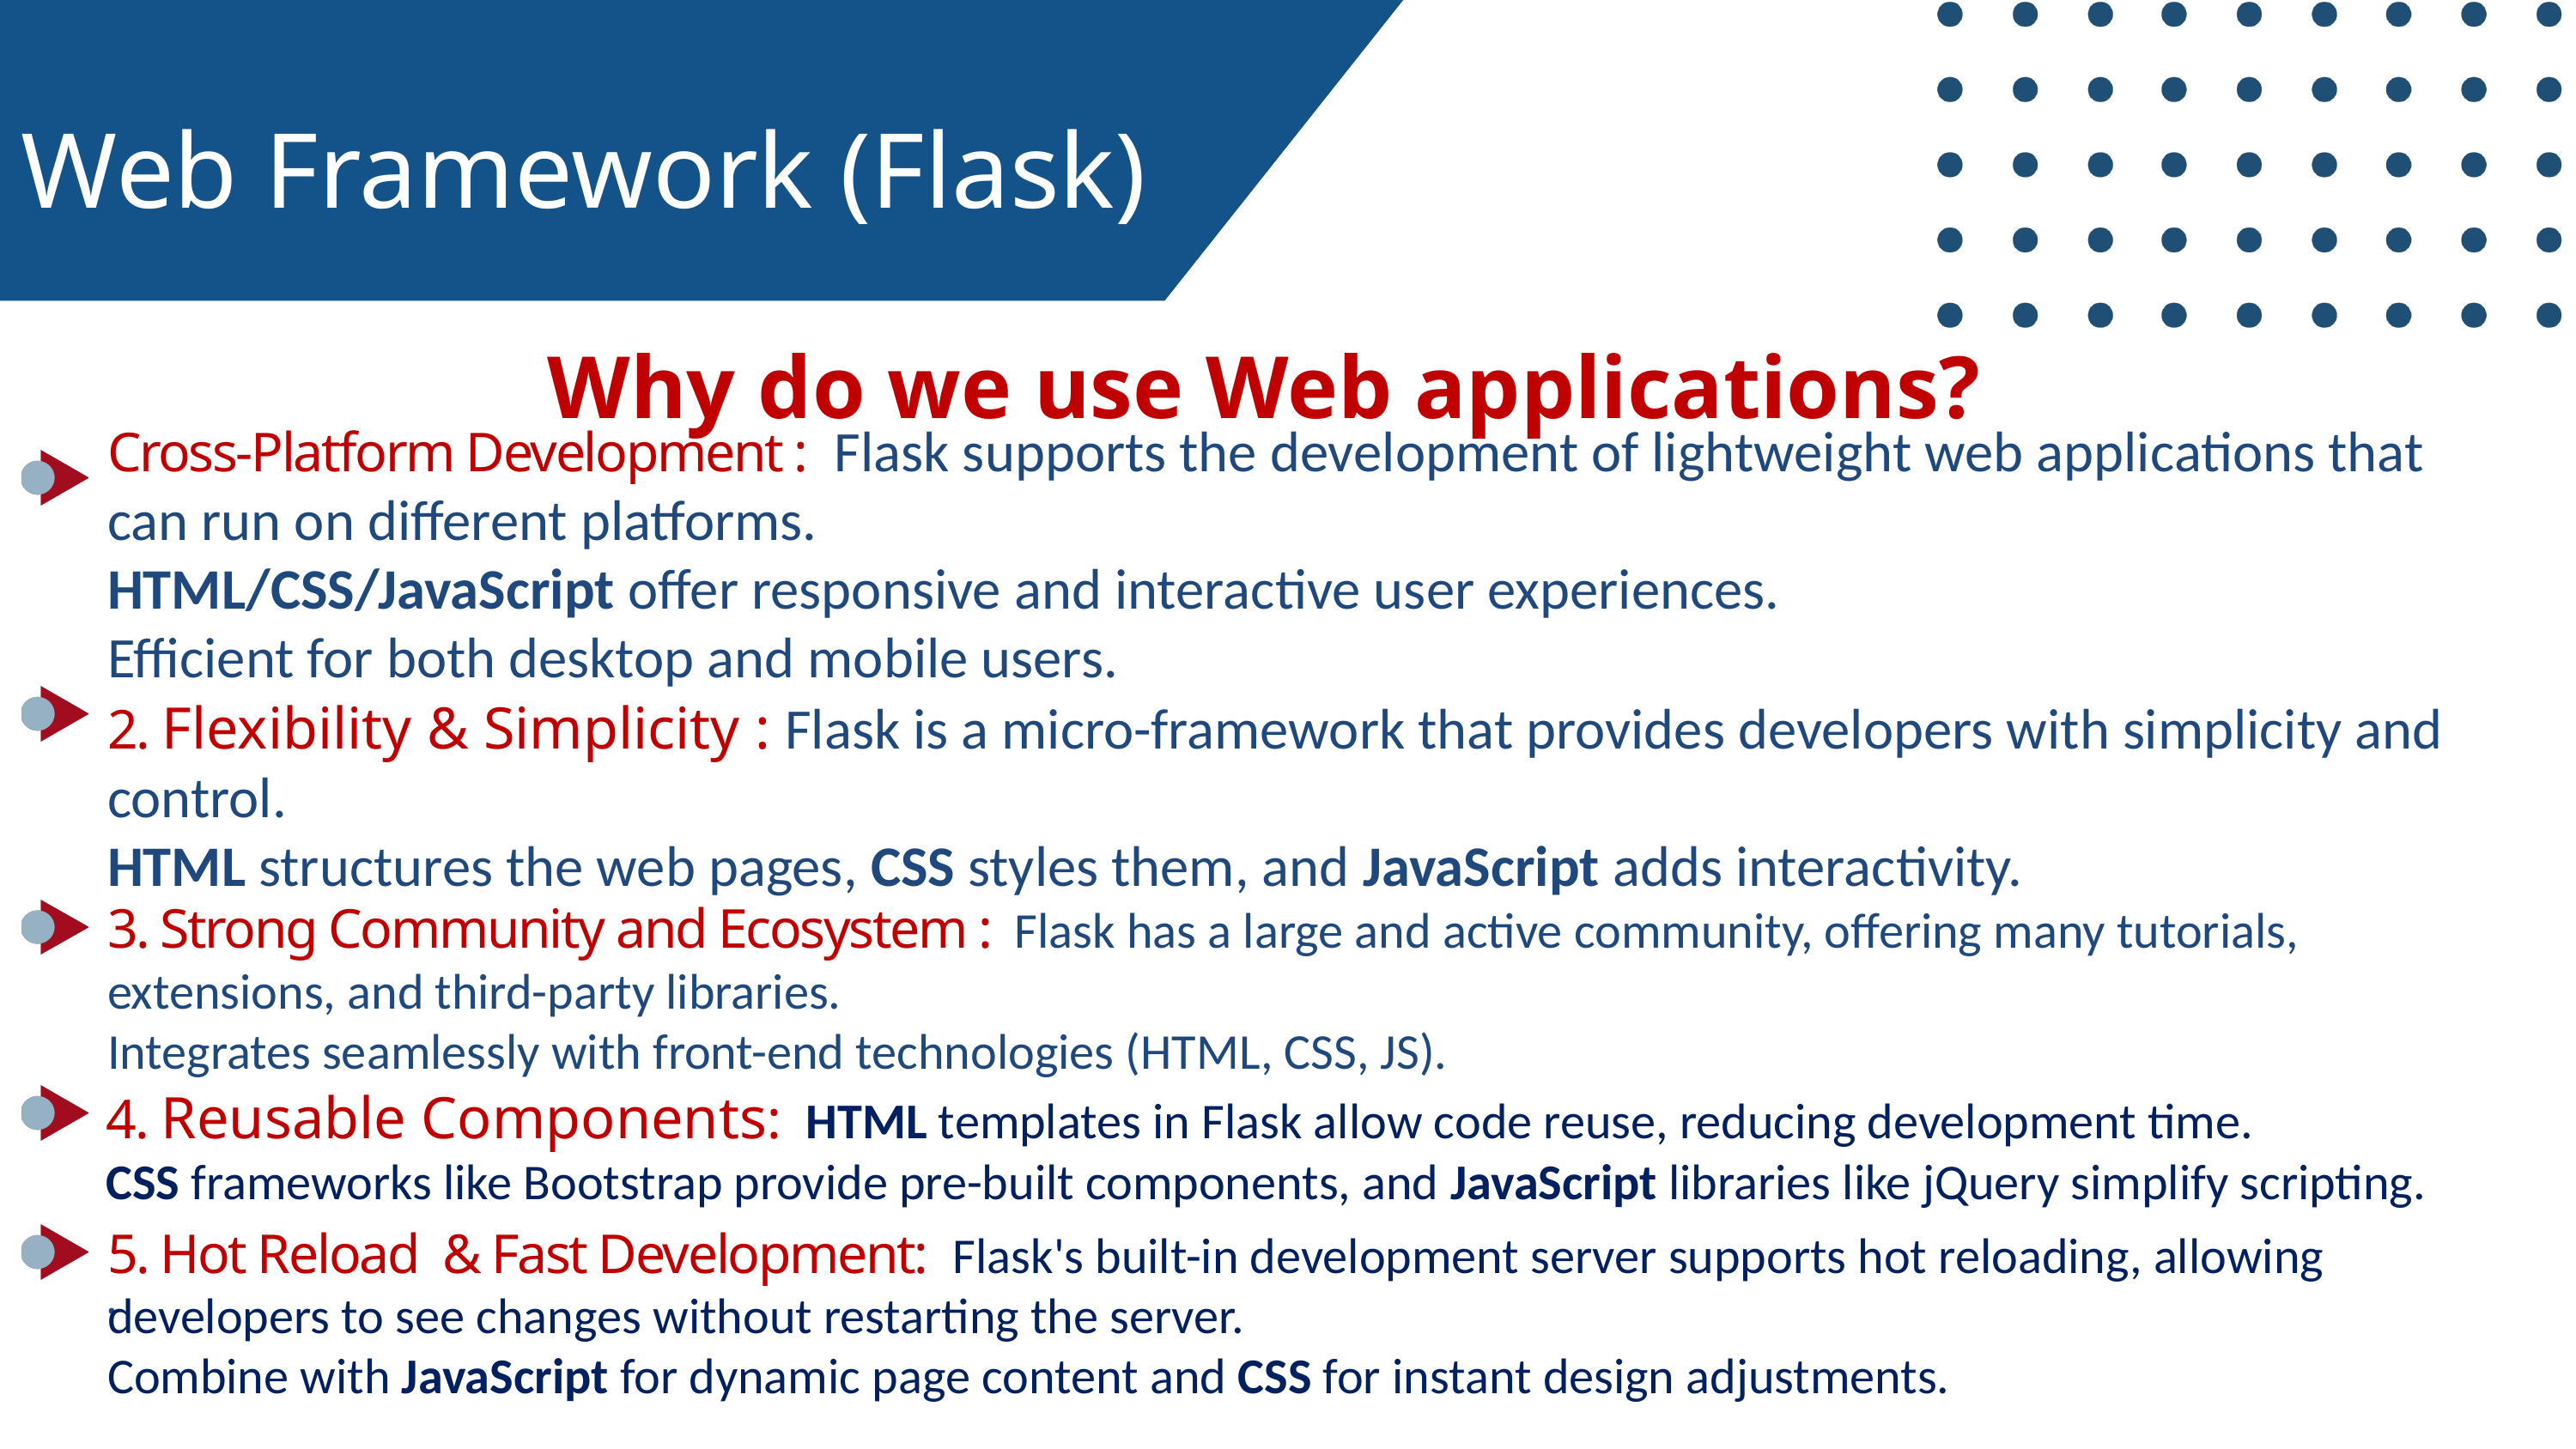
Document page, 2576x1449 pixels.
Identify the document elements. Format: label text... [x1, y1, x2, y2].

text_box [21, 900, 89, 955]
text_box 3. Strong Community and Ecosystem : Flask has a large and active community, offering many tutorials, extensions, and third-party libraries. Integrates seamlessly with front-end technologies (HTML, CSS, JS). [107, 894, 2512, 1080]
text_box [21, 686, 89, 742]
text_box [21, 1224, 89, 1280]
text_box 2. Flexibility & Simplicity : Flask is a micro-framework that provides developers with simplicity and control. HTML structures the web pages, CSS styles them, and JavaScript adds interactivity. [106, 691, 2555, 1011]
text_box Cross-Platform Development : Flask supports the development of lightweight web applications that can run on different platforms. HTML/CSS/JavaScript offer responsive and interactive user experiences. Efficient for both desktop and mobile users. [107, 414, 2512, 689]
text_box 4. Reusable Components: HTML templates in Flask allow code reuse, reducing development time. CSS frameworks like Bootstrap provide pre-built components, and JavaScript libraries like jQuery simplify scripting. . [106, 1081, 2511, 1323]
text_box [1937, 0, 2576, 328]
text_box [21, 1085, 89, 1141]
text_box Why do we use Web applications? [547, 253, 2122, 414]
text_box [21, 450, 89, 506]
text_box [0, 0, 1461, 301]
text_box 5. Hot Reload & Fast Development: Flask's built-in development server supports hot reloading, allowing developers to see changes without restarting the server. Combine with JavaScript for dynamic page content and CSS for instant design adjustments. [107, 1219, 2512, 1449]
